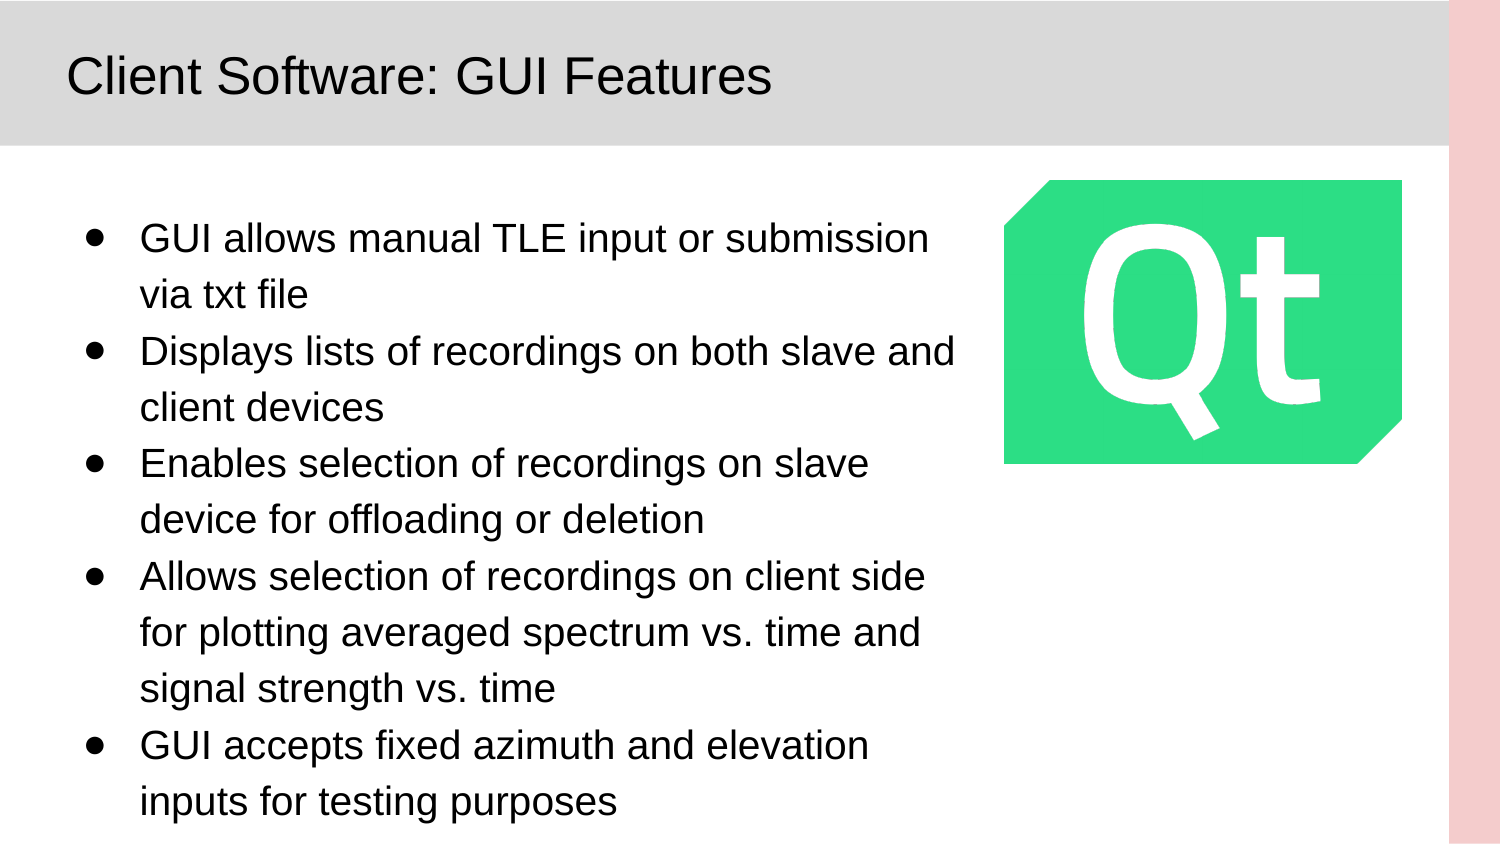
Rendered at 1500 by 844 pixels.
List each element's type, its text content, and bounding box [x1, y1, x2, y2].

picture [1004, 180, 1403, 465]
title Client Software: GUI Features [51, 26, 1449, 121]
text_box [1449, 0, 1500, 844]
list GUI allows manual TLE input or submission via txt file Displays lists of recordings on both slave and client devices Enables selection of recordings on slave device for offloading or deletion Allows selection of recordings on client side for plotting averaged spectrum vs. time and signal strength vs. time GUI accepts fixed azimuth and elevation inputs for testing purposes [51, 189, 973, 844]
text_box [0, 0, 1449, 146]
